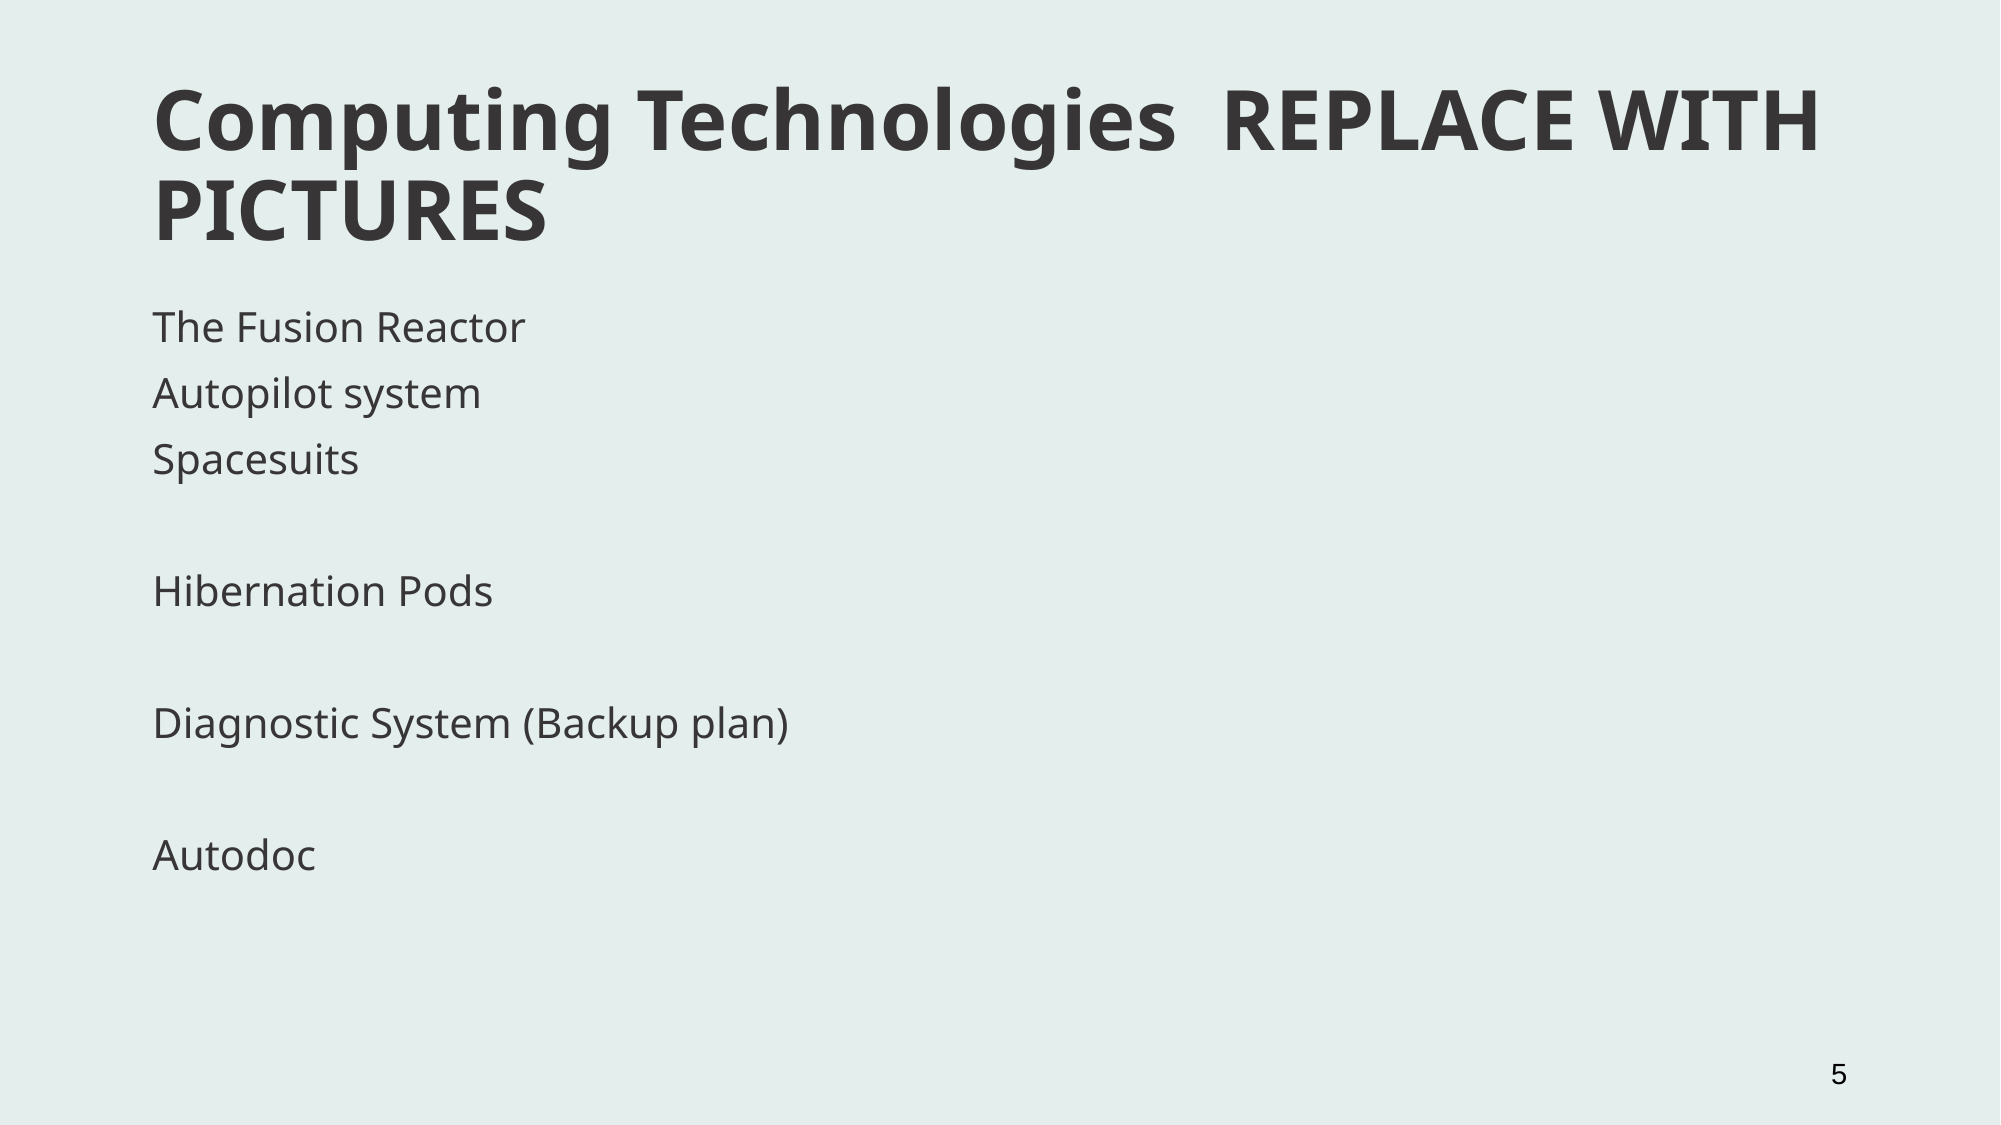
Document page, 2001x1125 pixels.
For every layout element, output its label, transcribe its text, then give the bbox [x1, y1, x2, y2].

slide_number ‹#› [1412, 1042, 1863, 1103]
list The Fusion Reactor Autopilot system Spacesuits Hibernation Pods Diagnostic System (Backup plan) Autodoc [137, 299, 1863, 1014]
title Computing Technologies REPLACE WITH PICTURES [137, 59, 1863, 278]
